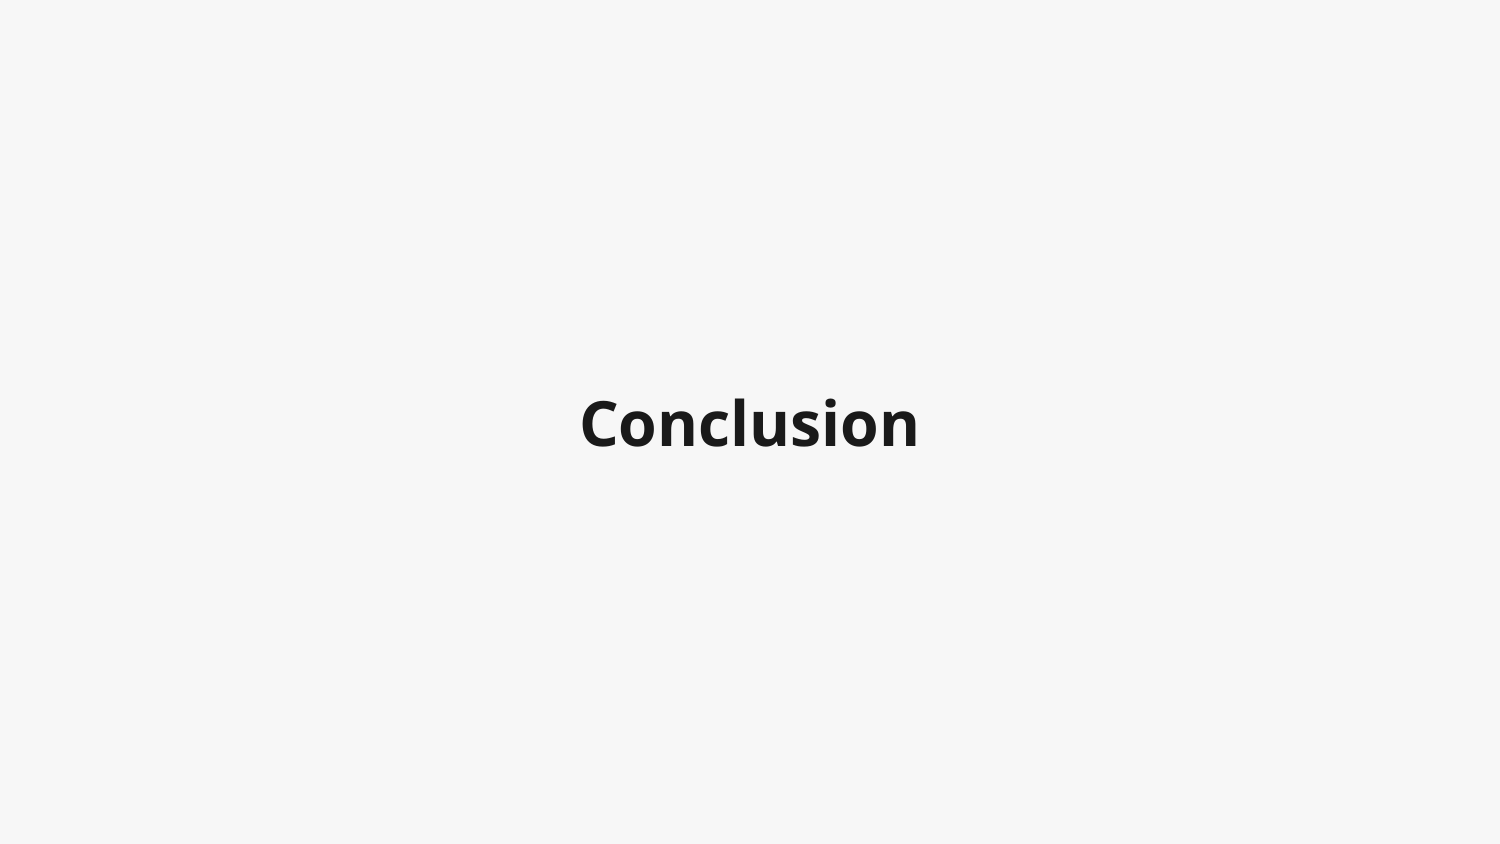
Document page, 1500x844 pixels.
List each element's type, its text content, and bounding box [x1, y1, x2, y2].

text_box Conclusion [69, 368, 1431, 474]
